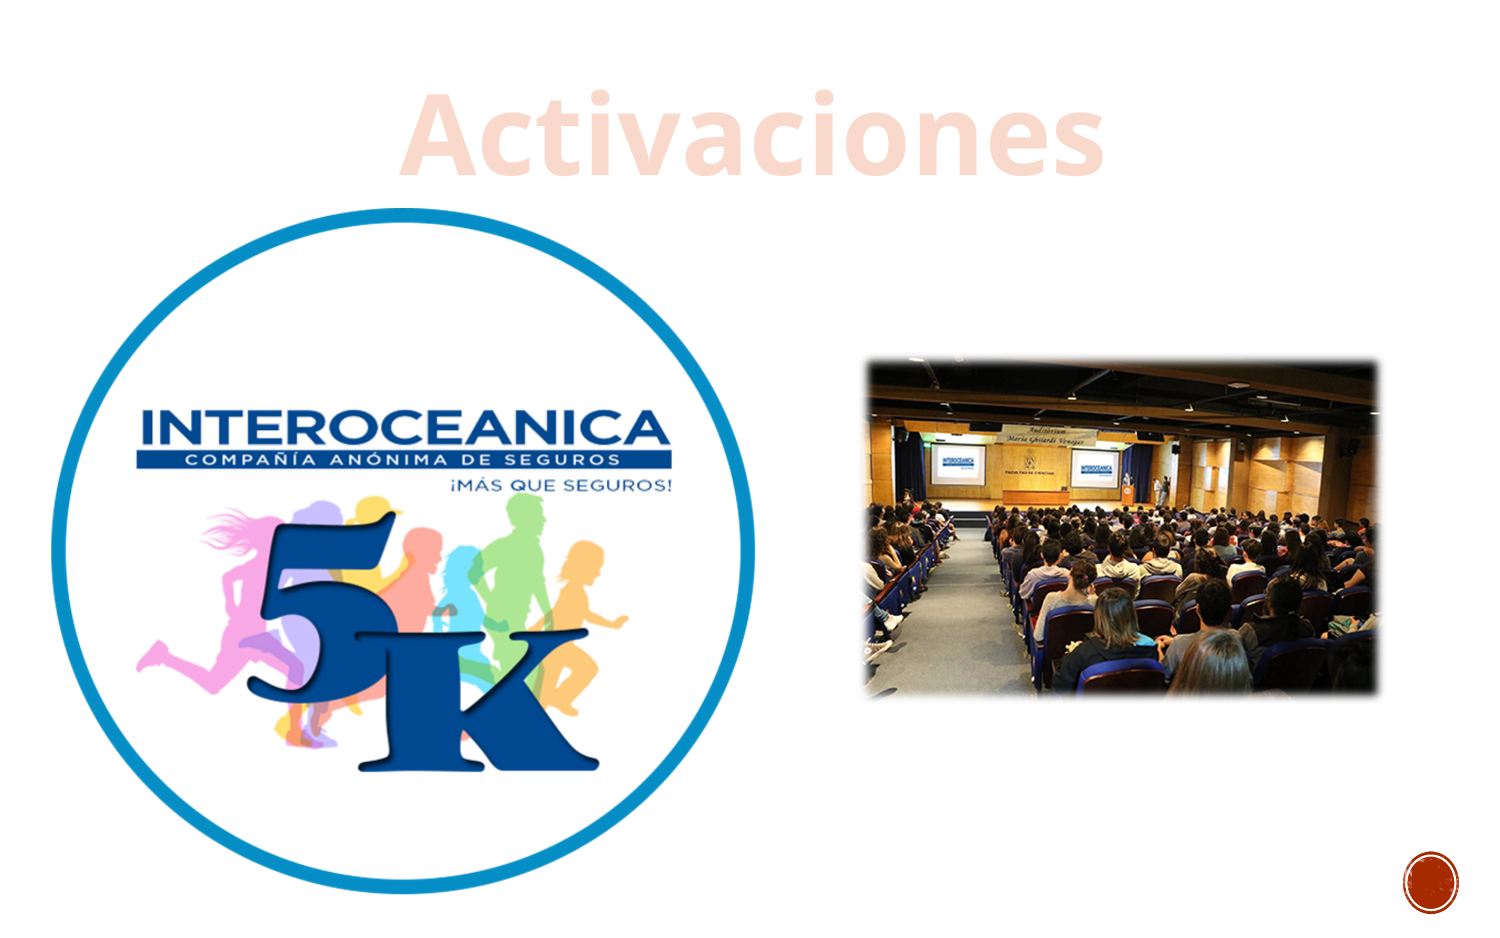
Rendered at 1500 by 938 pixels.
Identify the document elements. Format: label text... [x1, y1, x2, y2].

picture [29, 208, 775, 938]
picture [856, 350, 1388, 706]
text_box Activaciones [384, 55, 1124, 206]
picture [66, 223, 740, 879]
